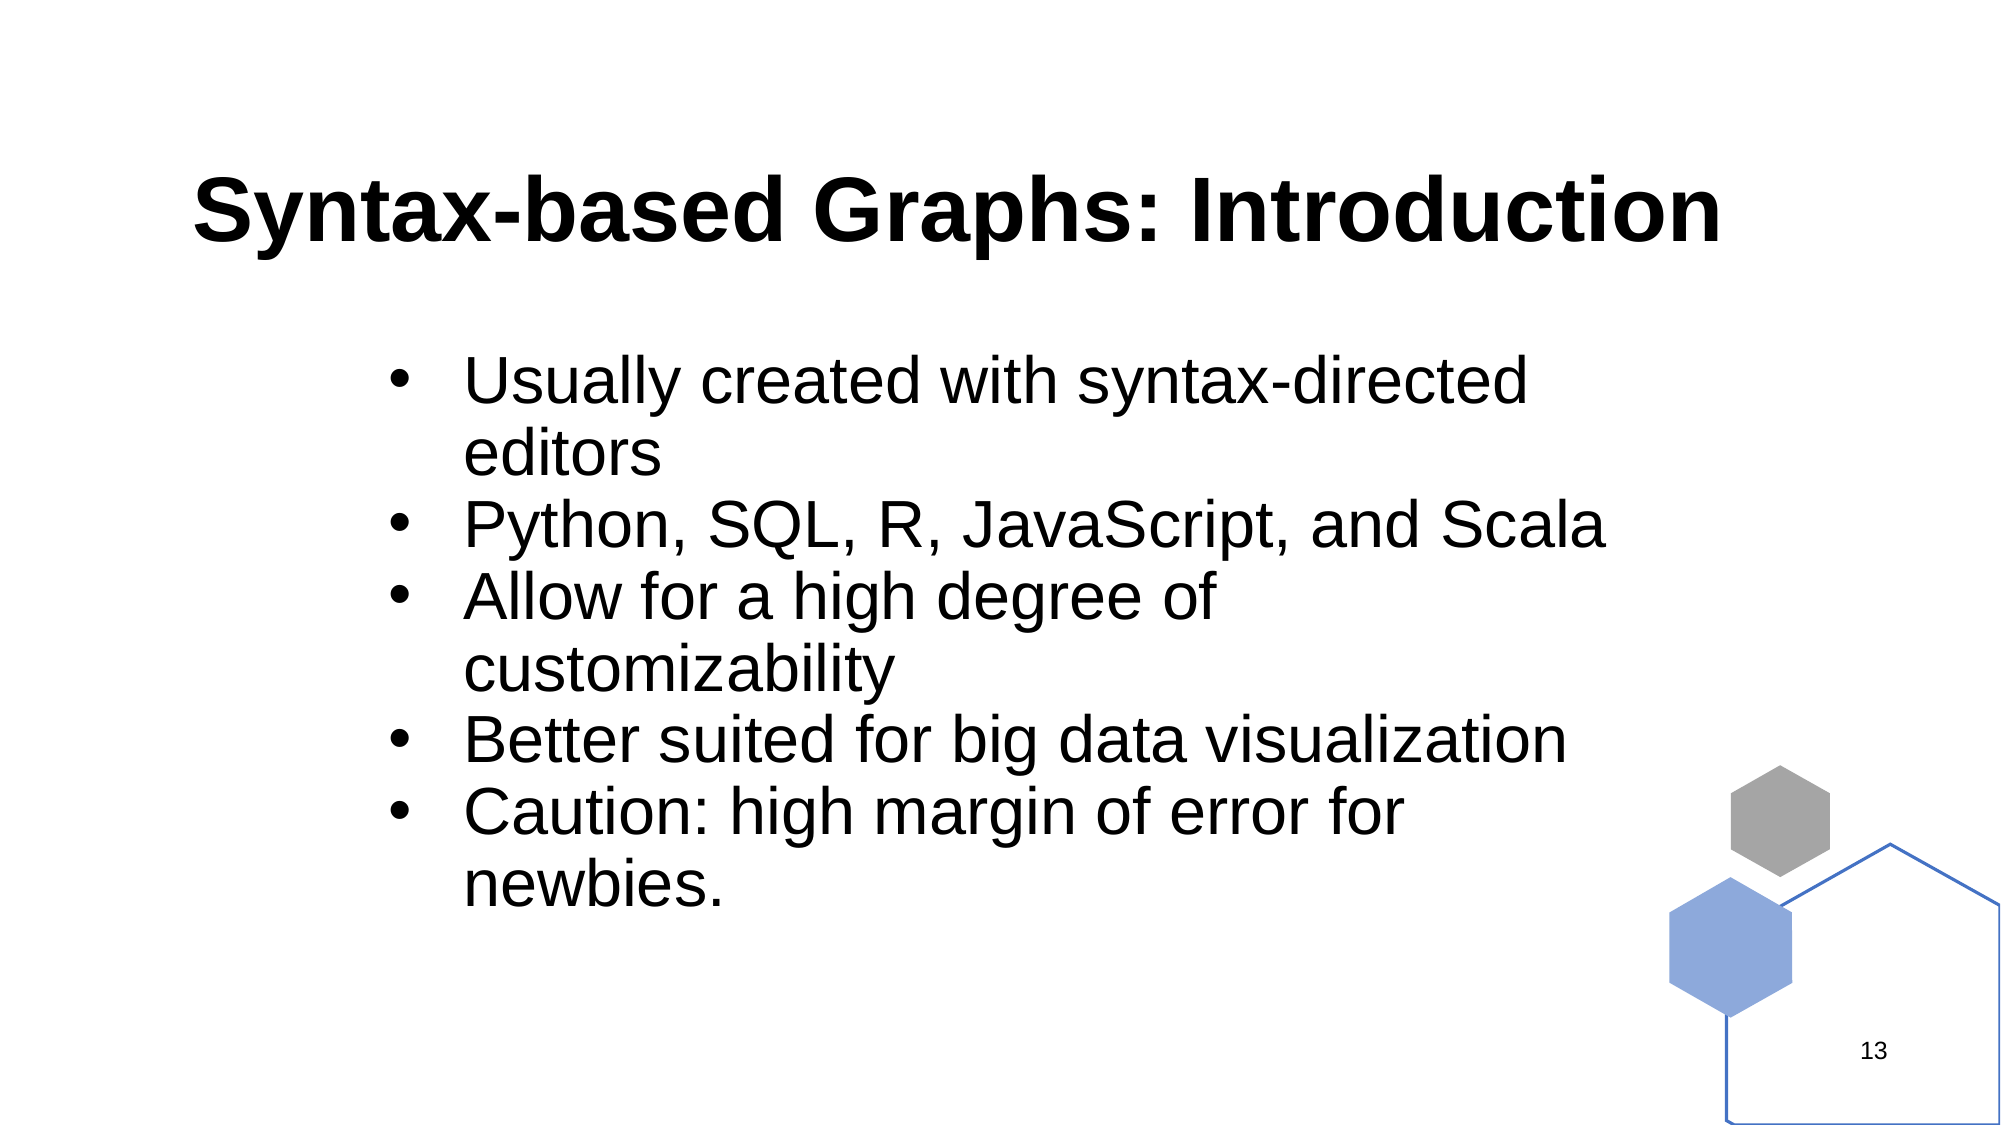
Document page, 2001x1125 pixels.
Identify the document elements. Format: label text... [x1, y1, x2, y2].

slide_number ‹#› [1836, 1020, 1912, 1080]
text_box Usually created with syntax-directed editors Python, SQL, R, JavaScript, and Scala Allow for a high degree of customizability Better suited for big data visualization Caution: high margin of error for newbies. [362, 338, 1638, 765]
title Syntax-based Graphs: Introduction [96, 155, 1822, 339]
